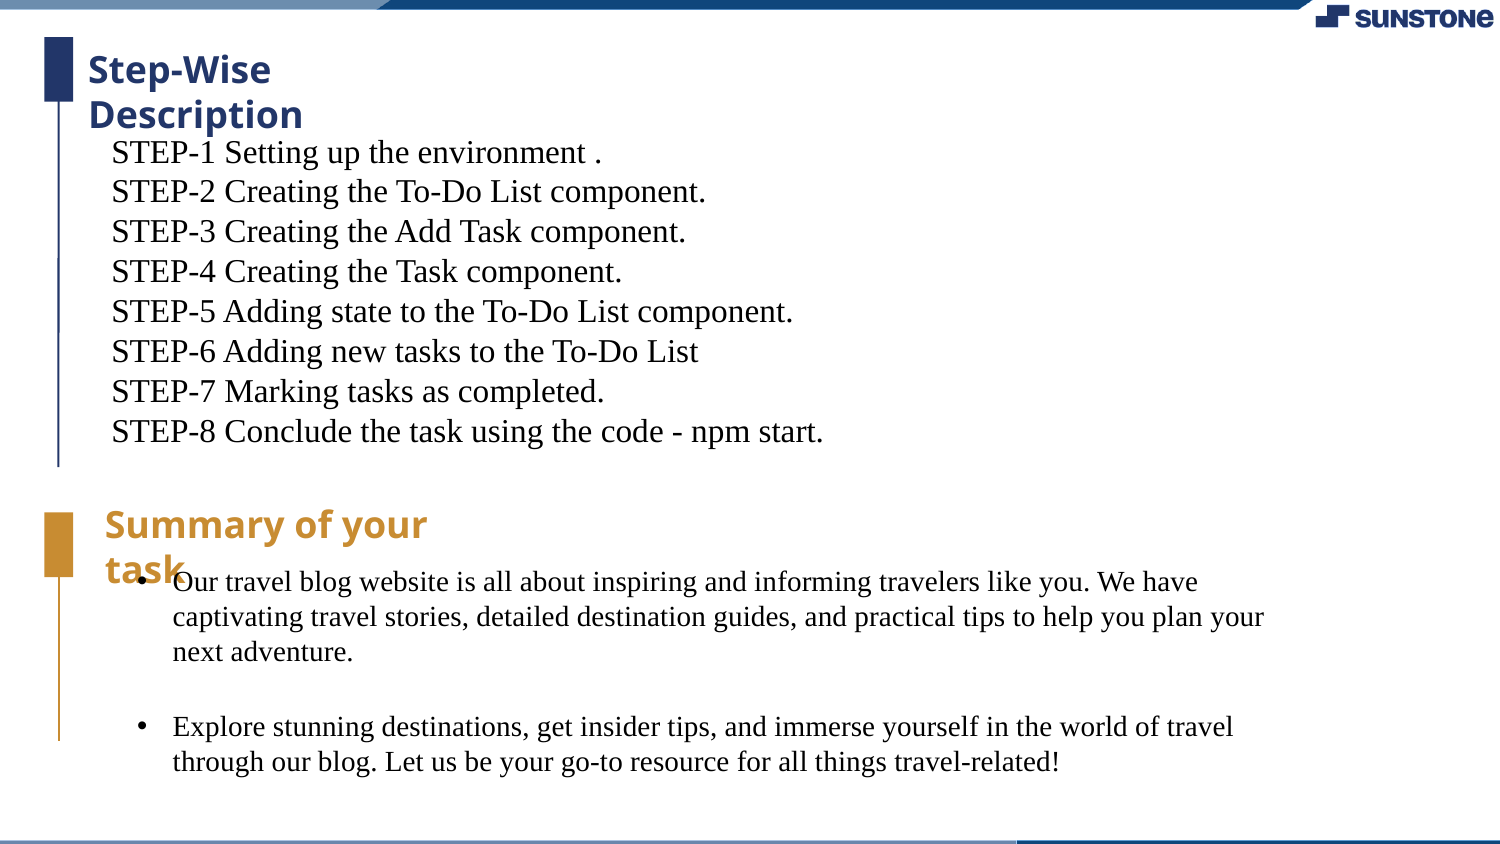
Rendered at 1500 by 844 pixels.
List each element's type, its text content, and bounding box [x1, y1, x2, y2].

text_box STEP-1 Setting up the environment . STEP-2 Creating the To-Do List component. STEP-3 Creating the Add Task component. STEP-4 Creating the Task component. STEP-5 Adding state to the To-Do List component. STEP-6 Adding new tasks to the To-Do List STEP-7 Marking tasks as completed. STEP-8 Conclude the task using the code - npm start. [96, 122, 1313, 457]
text_box Summary of your task [89, 493, 522, 564]
text_box Step-Wise Description [73, 38, 505, 92]
text_box Our travel blog website is all about inspiring and informing travelers like you. We have captivating travel stories, detailed destination guides, and practical tips to help you plan your next adventure. Explore stunning destinations, get insider tips, and immerse yourself in the world of travel through our blog. Let us be your go-to resource for all things travel-related! [122, 555, 1287, 844]
picture [0, 0, 1500, 844]
